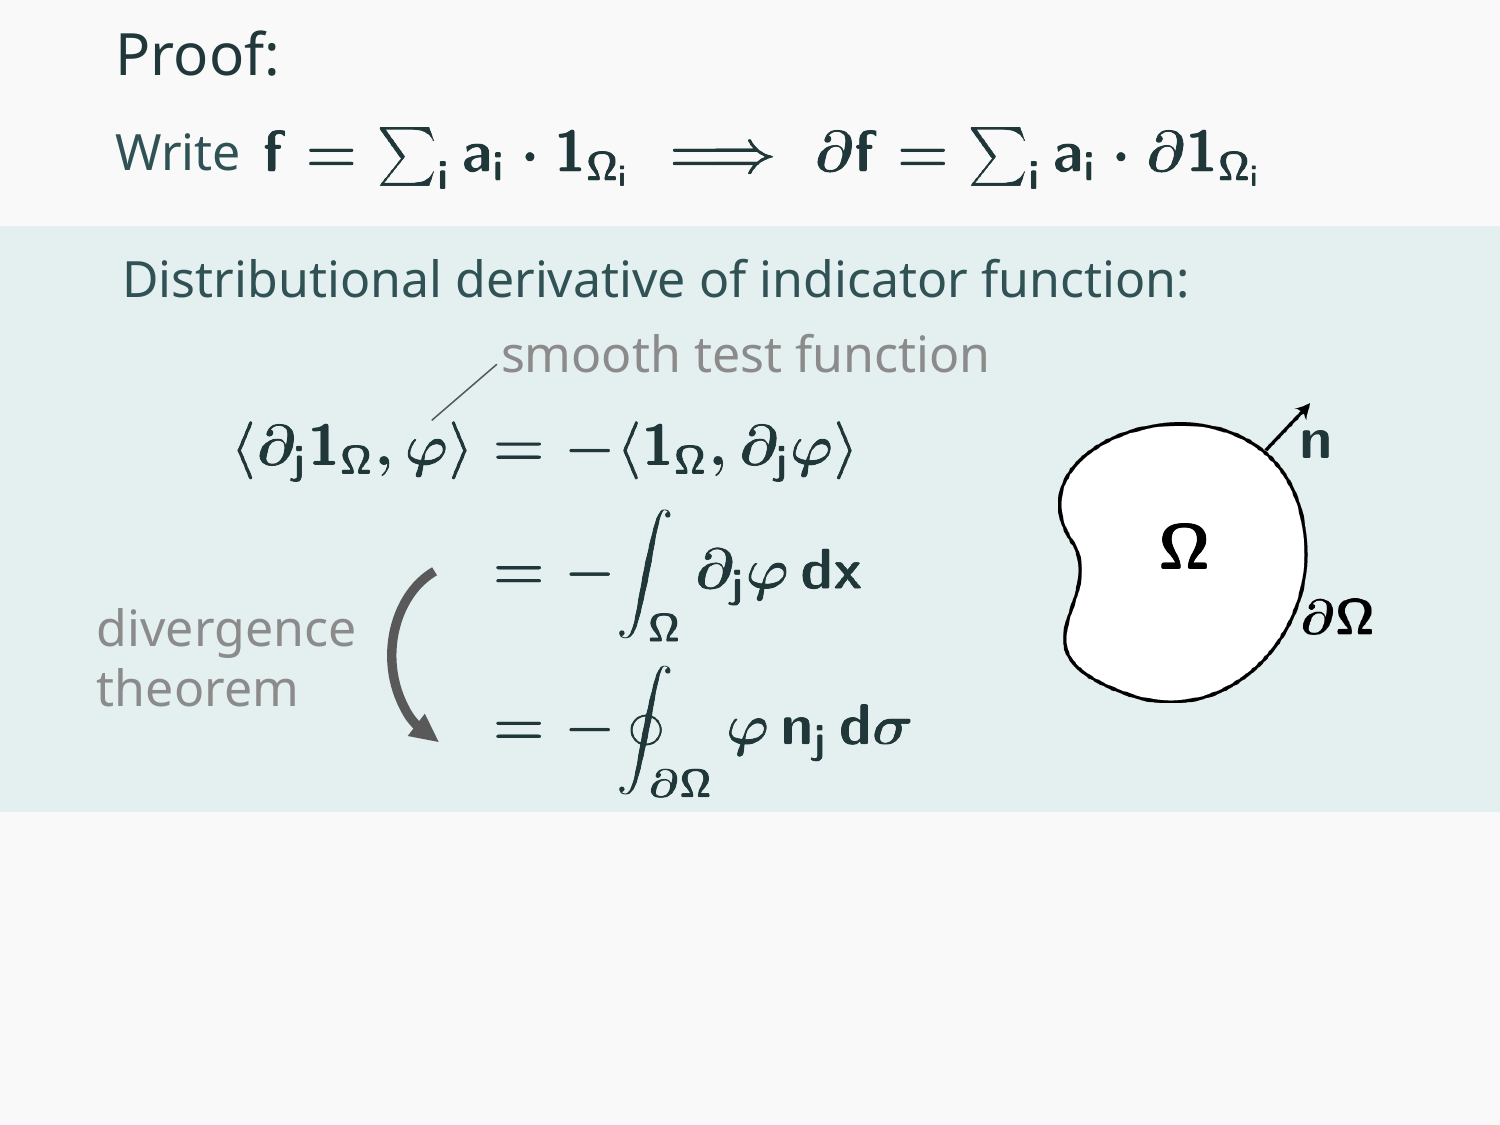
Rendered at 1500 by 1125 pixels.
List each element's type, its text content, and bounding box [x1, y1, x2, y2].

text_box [431, 363, 498, 421]
text_box [0, 225, 1500, 813]
text_box Distributional derivative of indicator function: [107, 239, 1206, 315]
picture [236, 421, 911, 799]
text_box divergence theorem [82, 588, 236, 724]
picture [264, 127, 1257, 189]
text_box Write [100, 120, 256, 188]
text_box Proof: [100, 0, 1451, 120]
text_box smooth test function [486, 315, 1006, 390]
picture [1058, 403, 1372, 703]
